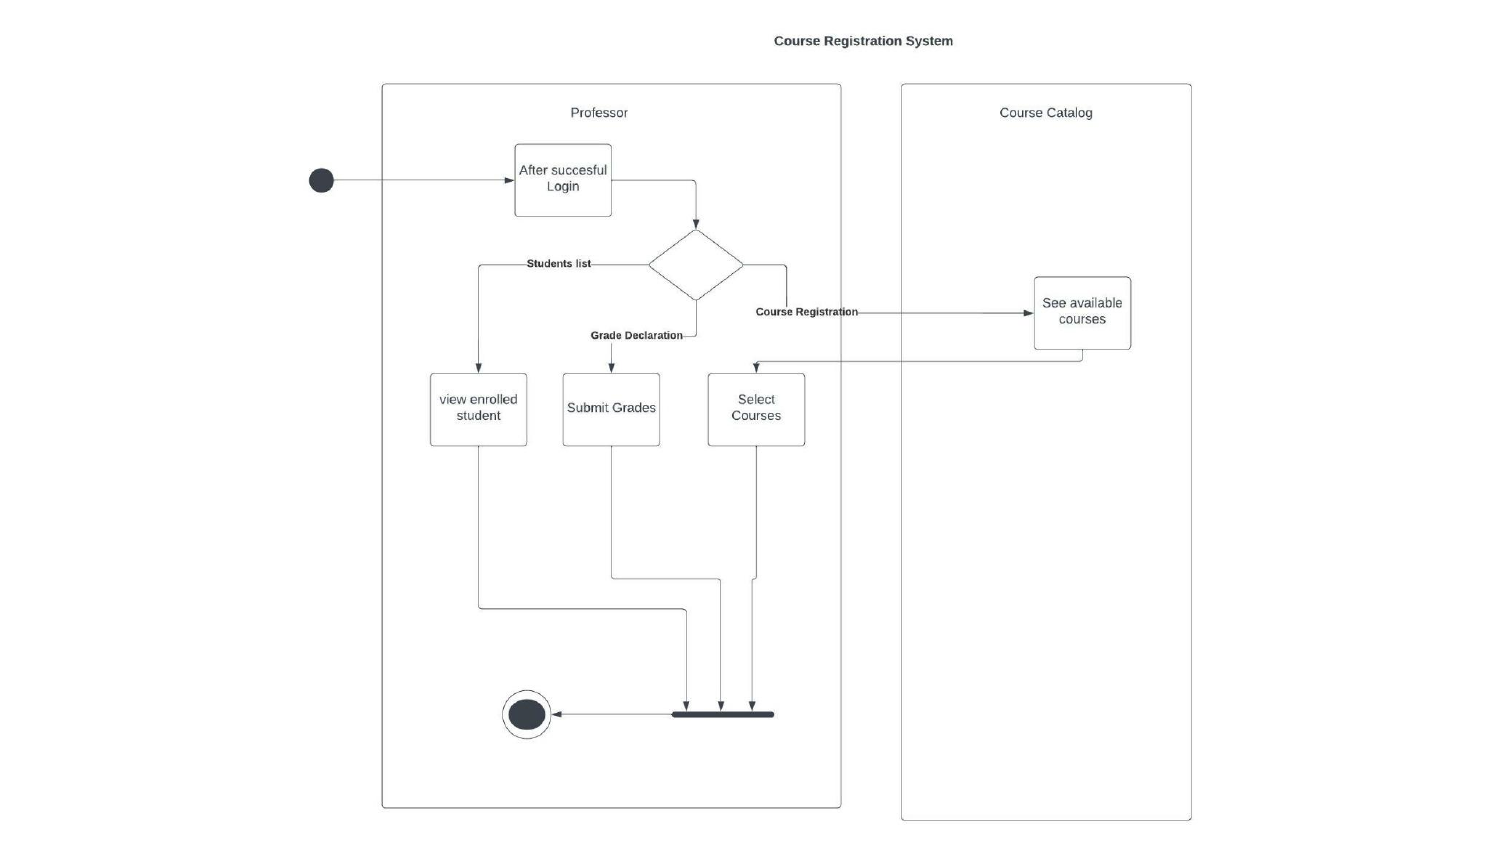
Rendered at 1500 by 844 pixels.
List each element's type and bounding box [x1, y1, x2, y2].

picture [285, 0, 1215, 844]
